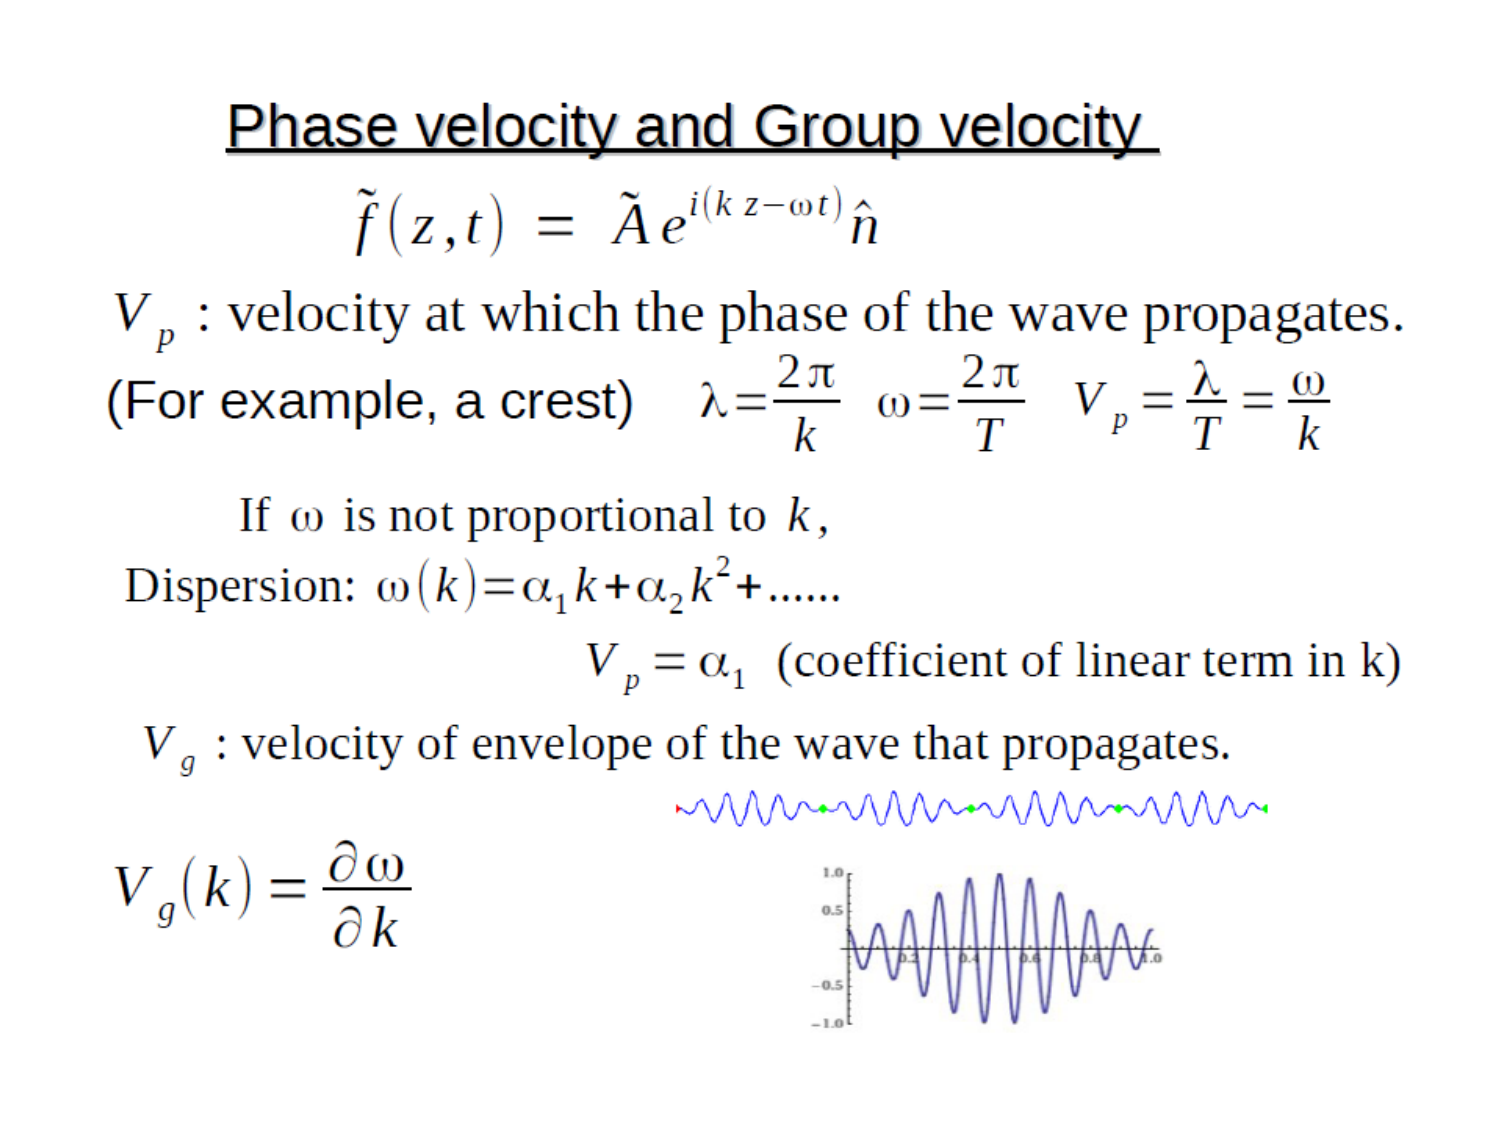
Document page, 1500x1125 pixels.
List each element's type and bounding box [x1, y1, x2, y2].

picture [85, 63, 1415, 1062]
